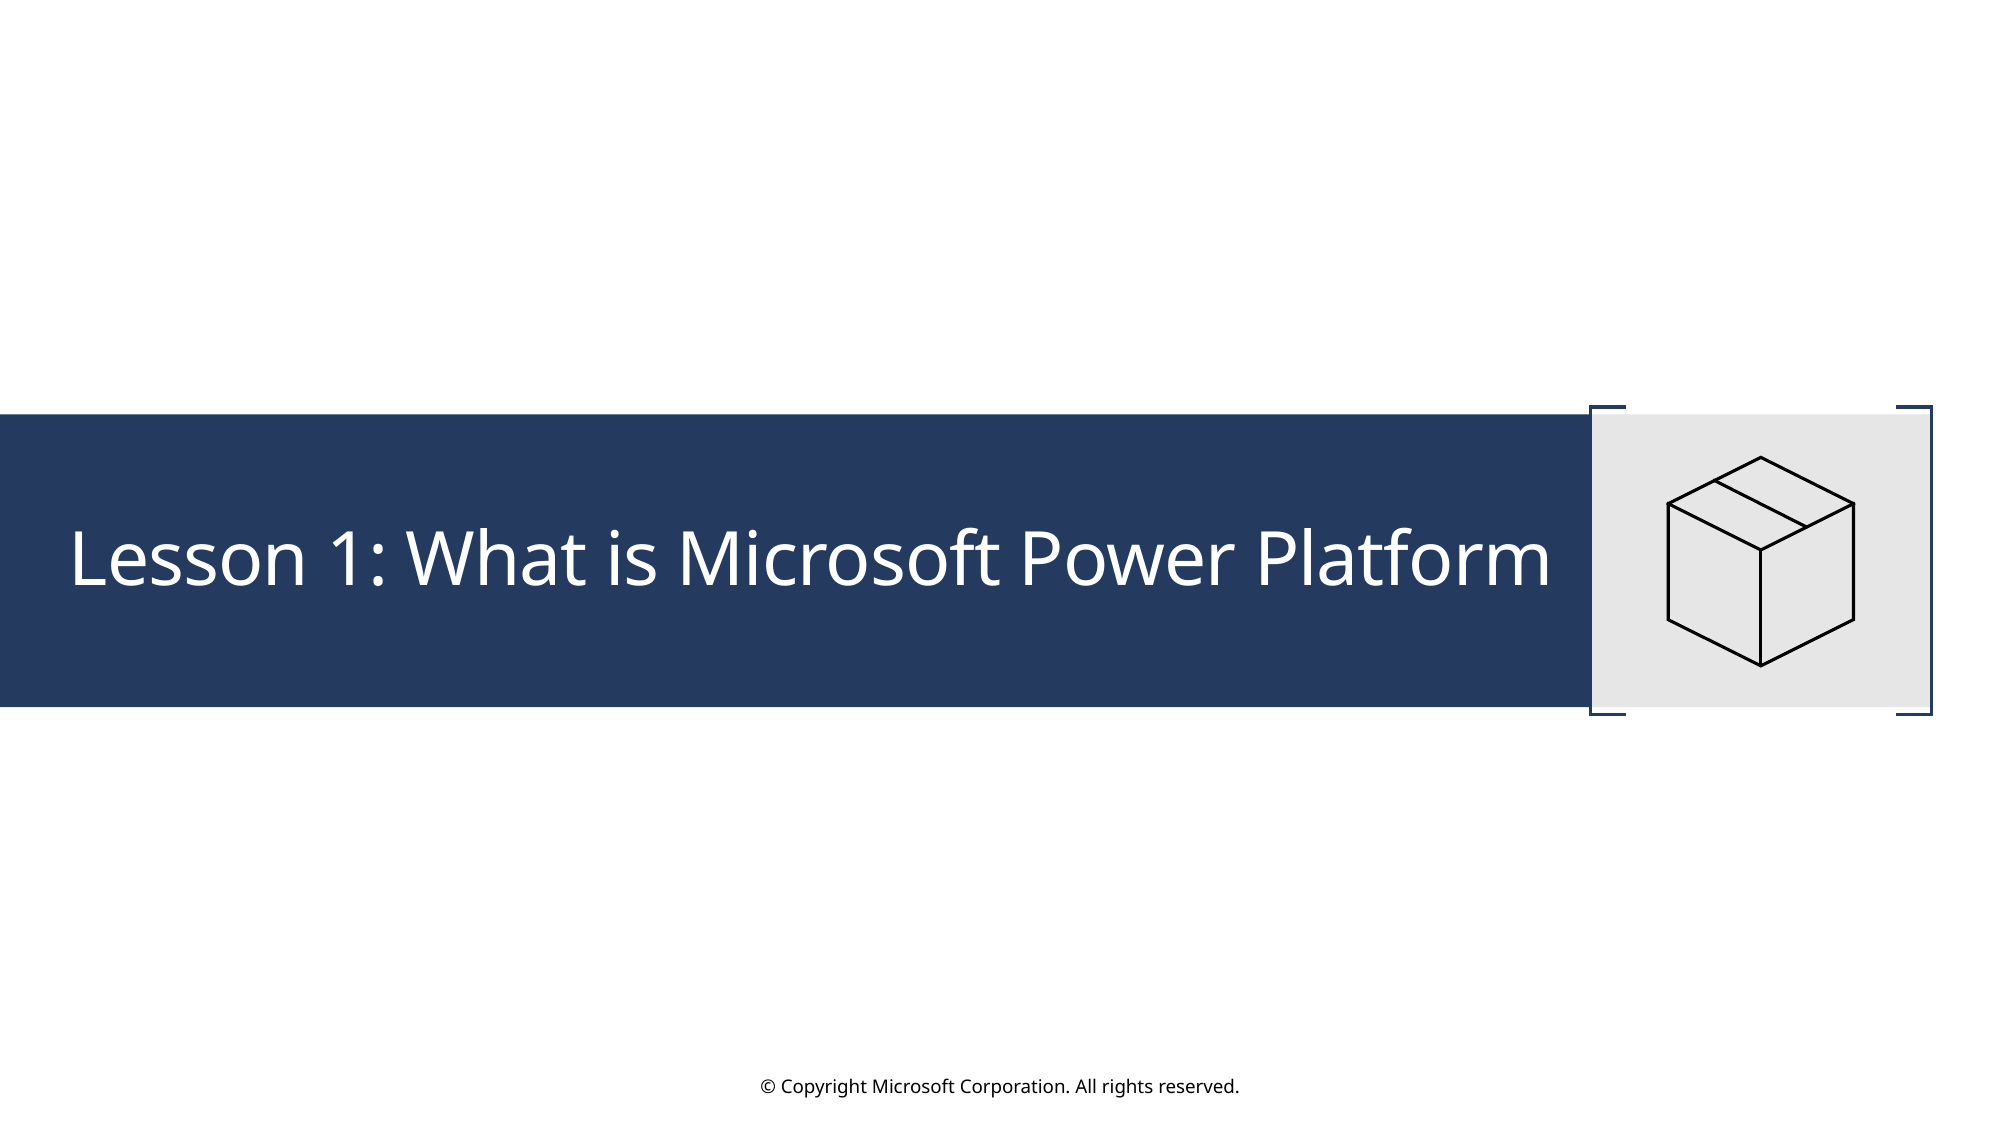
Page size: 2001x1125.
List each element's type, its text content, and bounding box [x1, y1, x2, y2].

text_box [1668, 457, 1854, 666]
title Lesson 1: What is Microsoft Power Platform [68, 414, 1577, 708]
